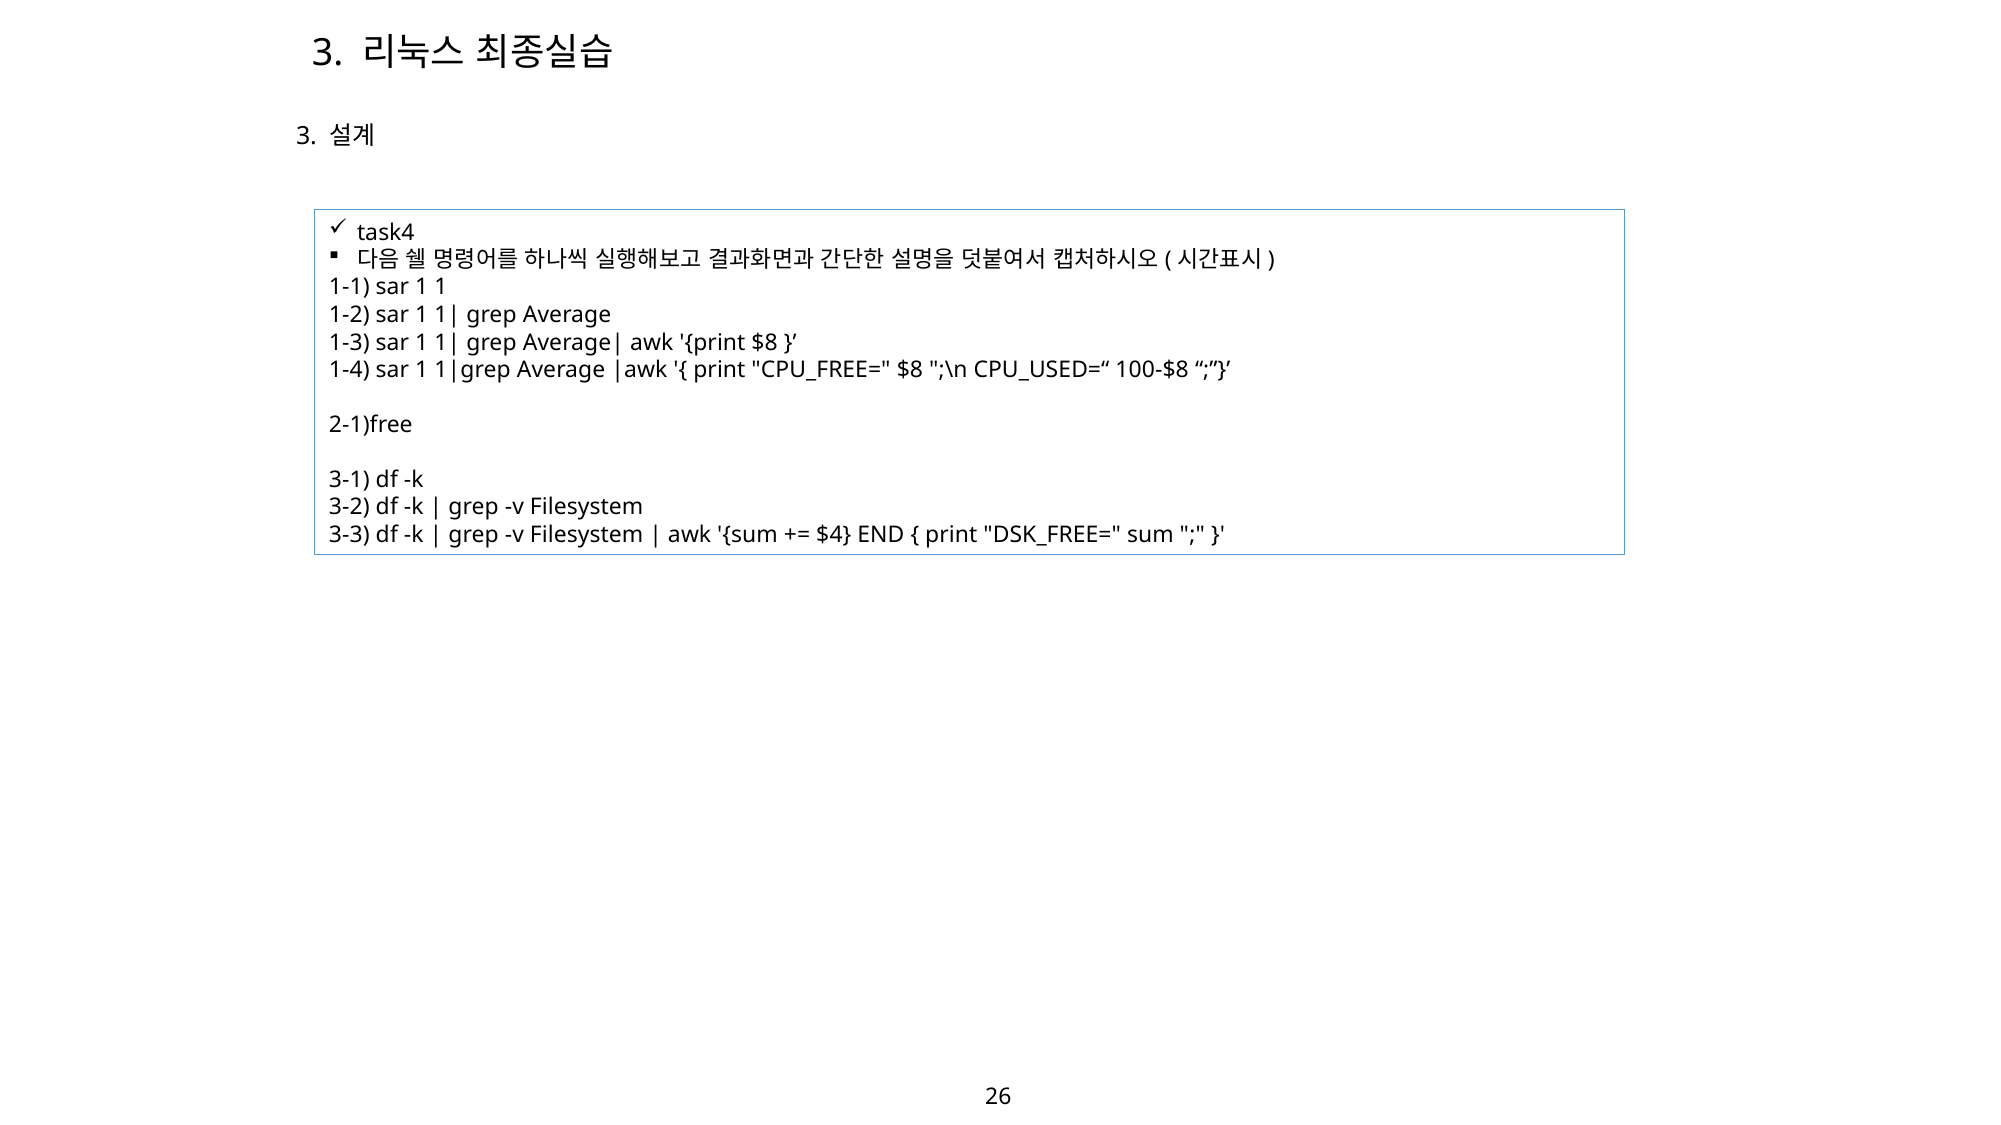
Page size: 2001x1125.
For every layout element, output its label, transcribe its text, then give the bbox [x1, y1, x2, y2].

text_box 3. 설계 [280, 110, 836, 158]
text_box task4 다음 쉘 명령어를 하나씩 실행해보고 결과화면과 간단한 설명을 덧붙여서 캡처하시오(시간표시) 1-1) sar 1 1 1-2) sar 1 1| grep Average 1-3) sar 1 1| grep Average| awk '{print $8 }’ 1-4) sar 1 1|grep Average |awk '{ print "CPU_FREE=" $8 ";\n CPU_USED=“ 100-$8 “;”}’ 2-1)free 3-1) df -k 3-2) df -k | grep -v Filesystem 3-3) df -k | grep -v Filesystem | awk '{sum += $4} END { print "DSK_FREE=" sum ";" }' [314, 209, 1625, 555]
text_box 26 [952, 1072, 1045, 1123]
text_box [232, 0, 1792, 108]
text_box 3. 리눅스 최종실습 [297, 20, 1131, 93]
